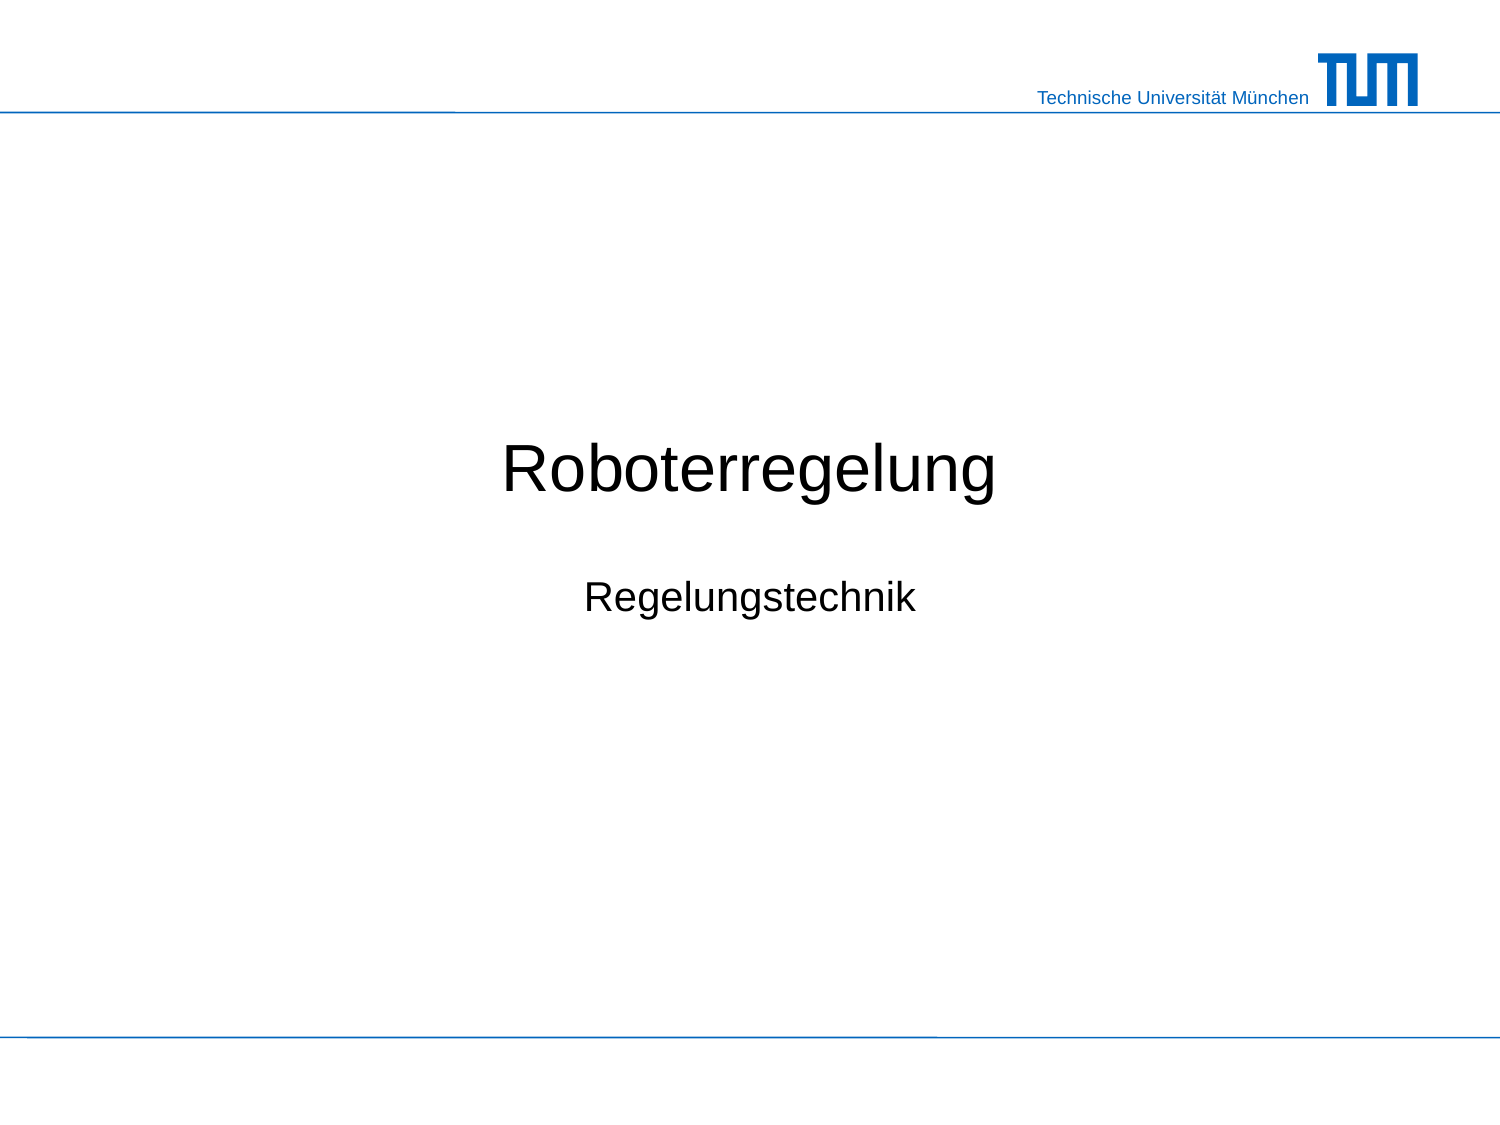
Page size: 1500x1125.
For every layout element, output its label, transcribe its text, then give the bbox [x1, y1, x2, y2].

title Roboterregelung [83, 299, 1417, 513]
subtitle Regelungstechnik [83, 562, 1417, 851]
